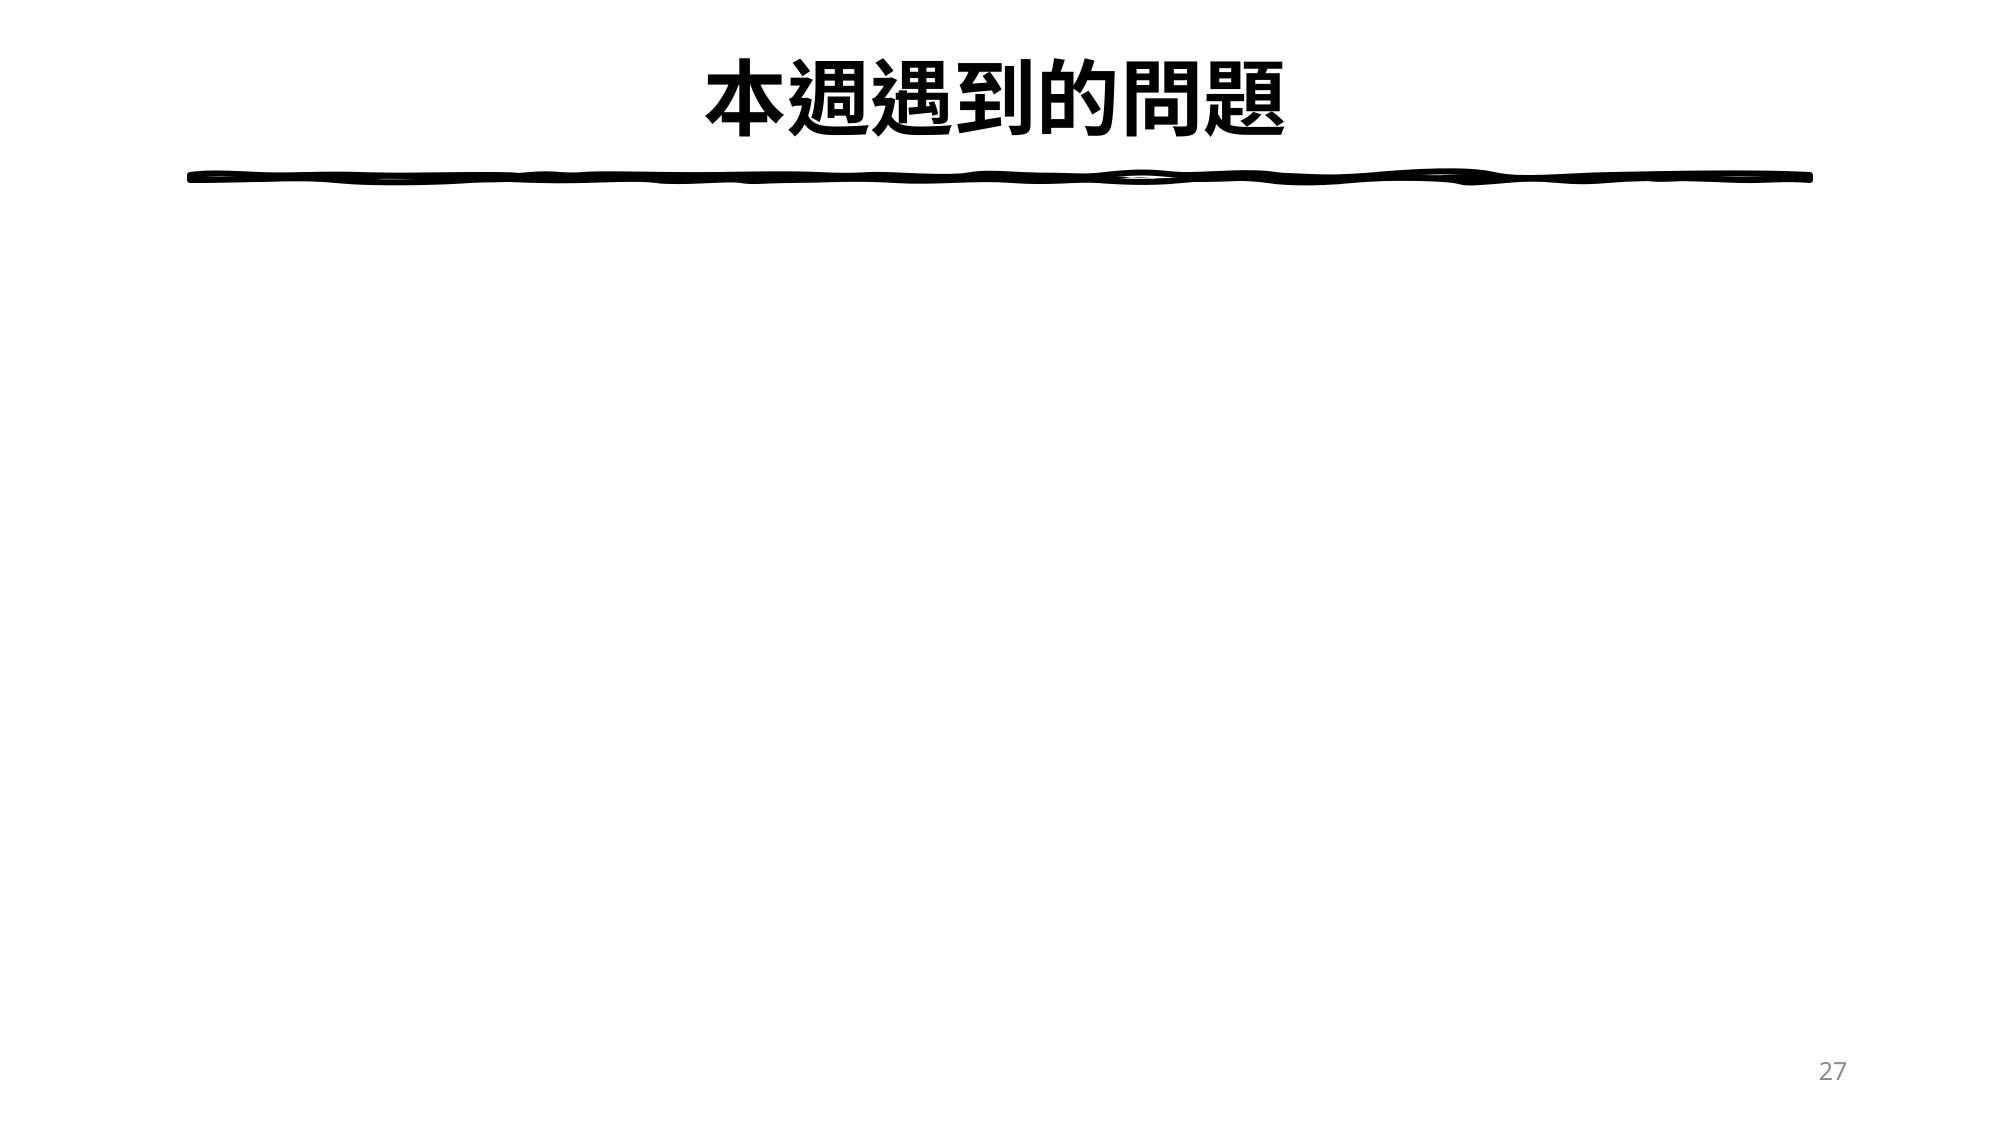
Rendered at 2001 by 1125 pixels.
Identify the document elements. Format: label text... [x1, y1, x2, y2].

picture [179, 154, 1821, 196]
slide_number 27 [1412, 1042, 1863, 1103]
text_box 本週遇到的問題 [689, 38, 1311, 154]
